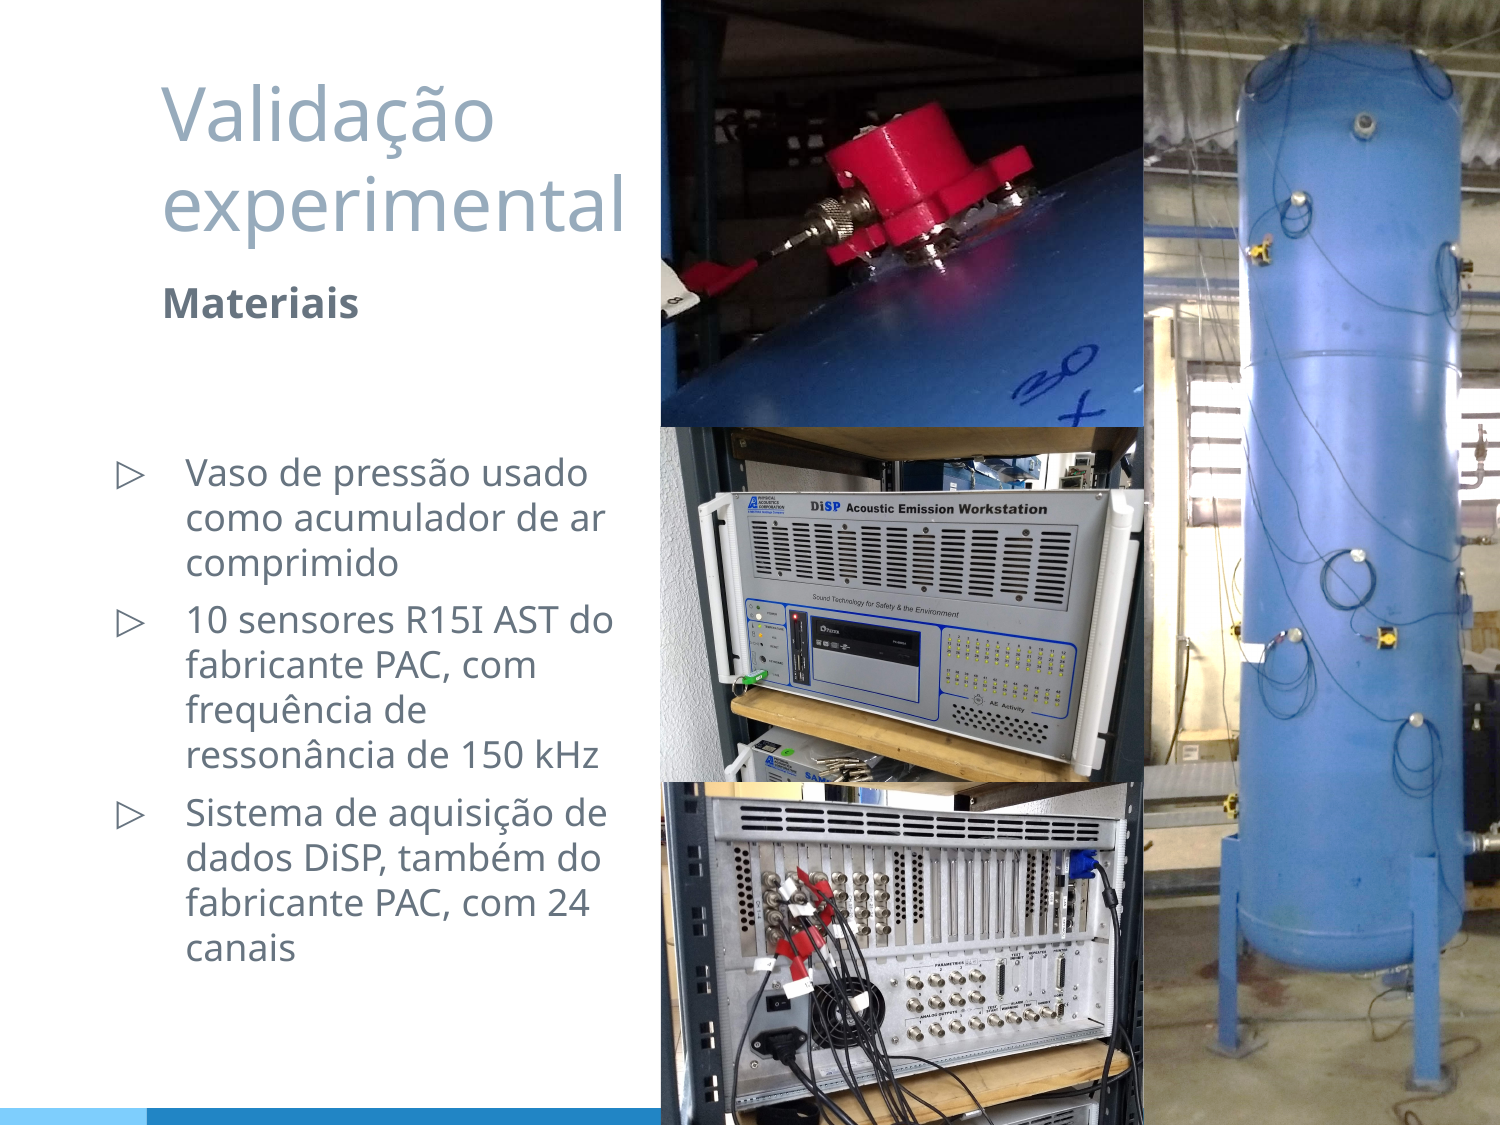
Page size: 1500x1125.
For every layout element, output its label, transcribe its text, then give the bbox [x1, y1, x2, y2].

title Validação experimental [146, 45, 655, 262]
text_box Vaso de pressão usado como acumulador de ar comprimido 10 sensores R15I AST do fabricante PAC, com frequência de ressonância de 150 kHz Sistema de aquisição de dados DiSP, também do fabricante PAC, com 24 canais [95, 433, 655, 1125]
list Materiais [146, 262, 655, 362]
picture [660, 0, 1500, 1125]
